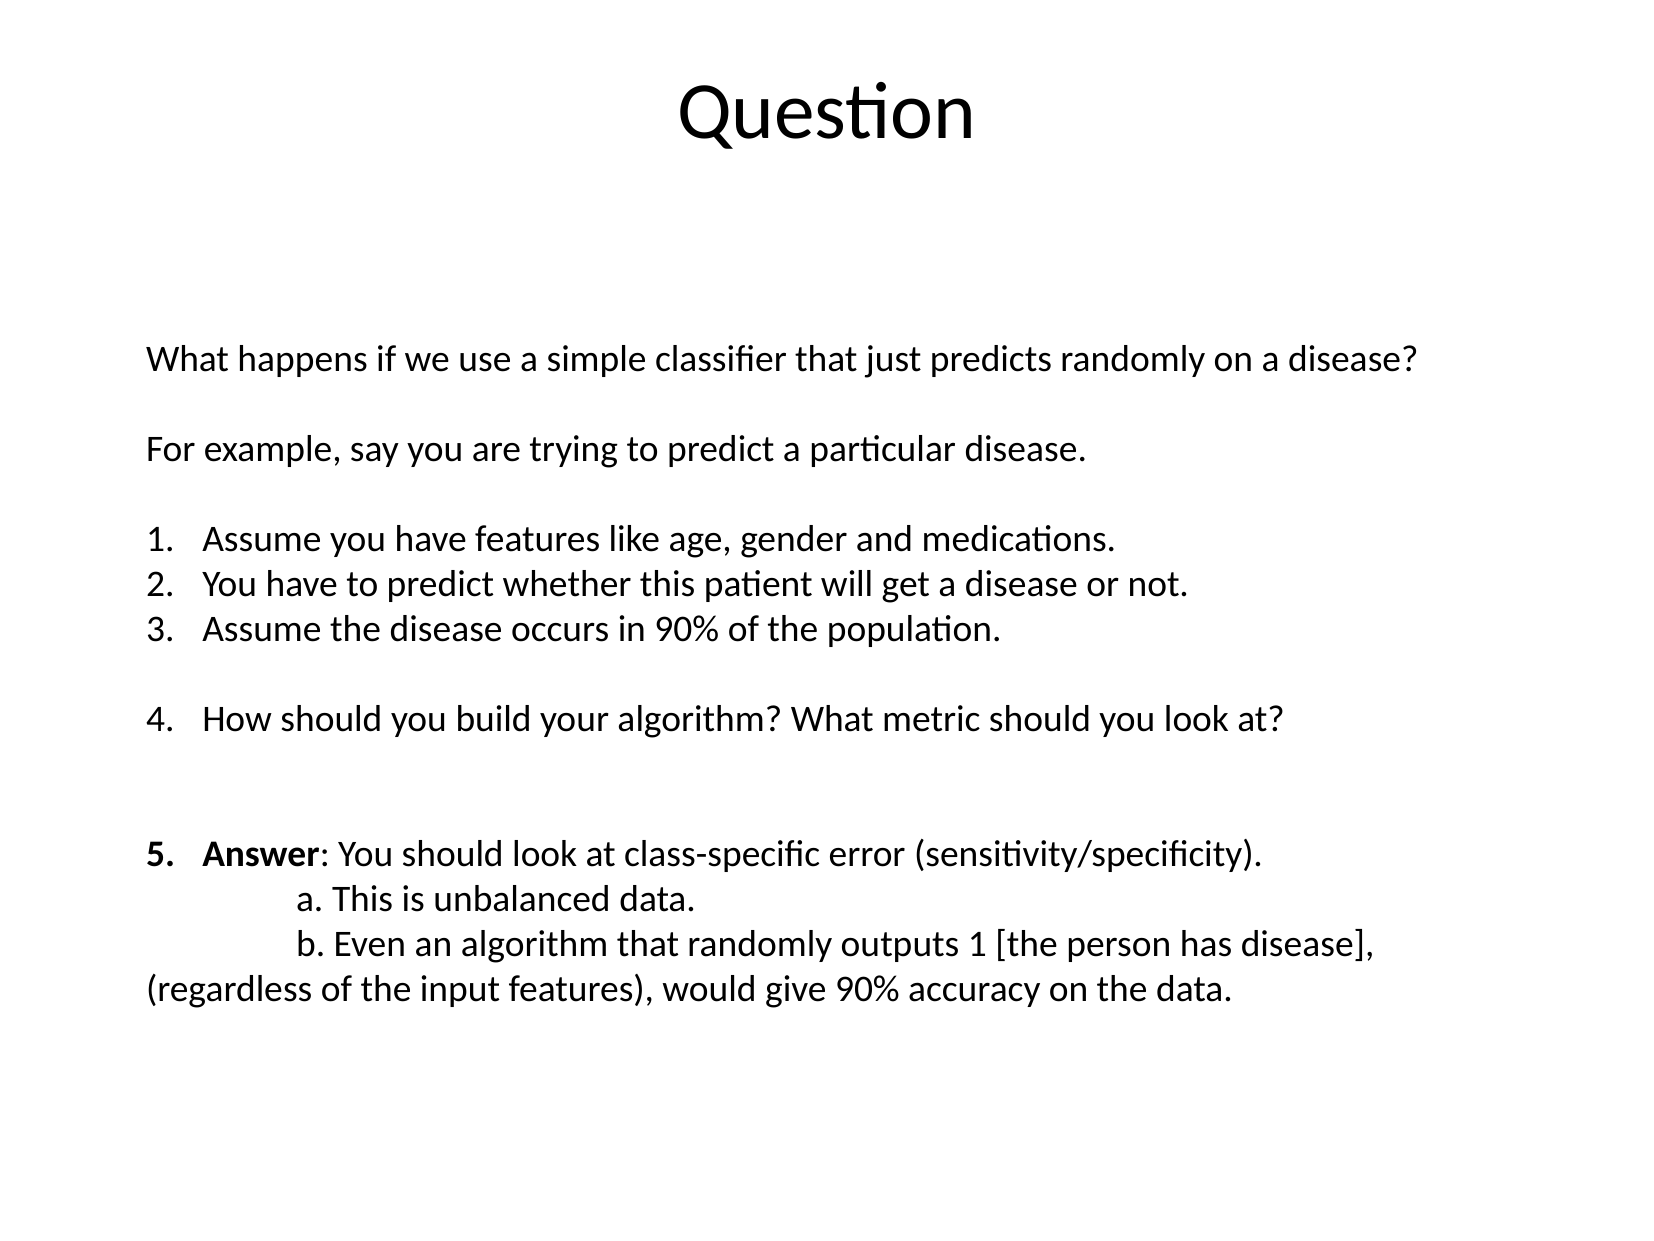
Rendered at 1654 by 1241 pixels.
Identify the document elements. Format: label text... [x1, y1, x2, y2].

text_box What happens if we use a simple classifier that just predicts randomly on a disease? For example, say you are trying to predict a particular disease. Assume you have features like age, gender and medications. You have to predict whether this patient will get a disease or not. Assume the disease occurs in 90% of the population. How should you build your algorithm? What metric should you look at? Answer: You should look at class-specific error (sensitivity/specificity). a. This is unbalanced data. b. Even an algorithm that randomly outputs 1 [the person has disease], (regardless of the input features), would give 90% accuracy on the data. [131, 327, 1575, 1017]
text_box Question [56, 48, 1597, 184]
